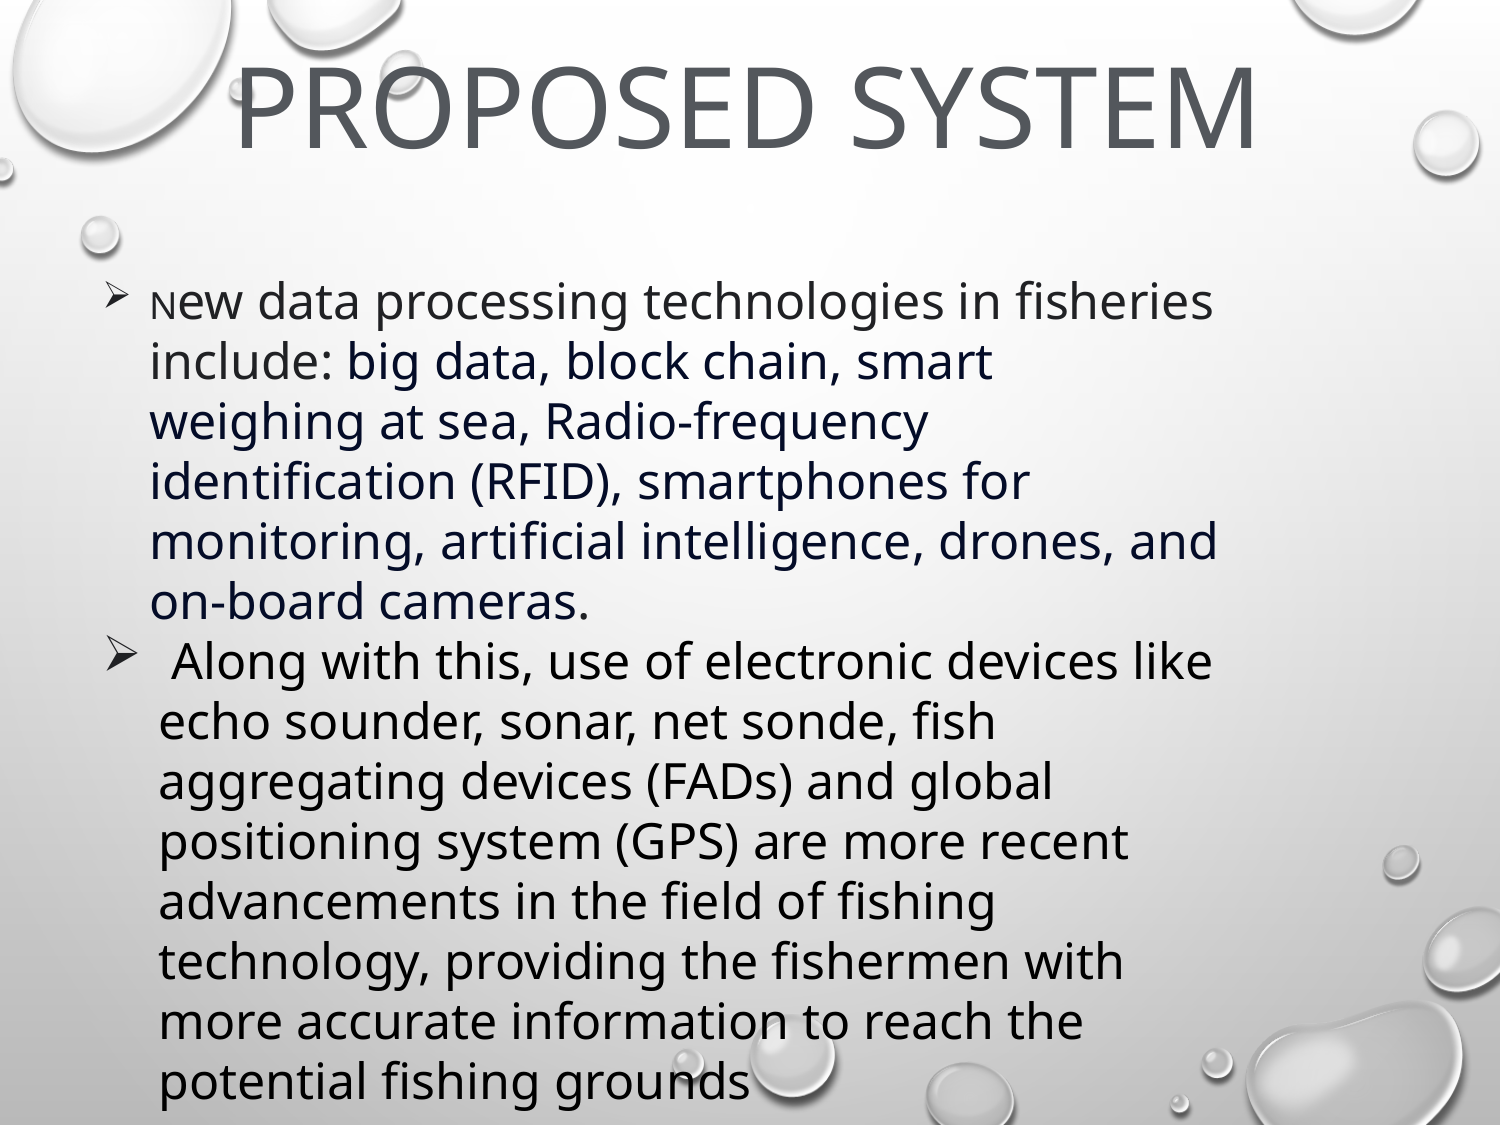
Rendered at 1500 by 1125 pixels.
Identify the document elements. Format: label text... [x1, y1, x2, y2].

text_box PROPOSED SYSTEM [216, 28, 1279, 179]
picture [0, 0, 1500, 1125]
text_box New data processing technologies in fisheries include: big data, block chain, smart weighing at sea, Radio-frequency identification (RFID), smartphones for monitoring, artificial intelligence, drones, and on-board cameras. Along with this, use of electronic devices like echo sounder, sonar, net sonde, fish aggregating devices (FADs) and global positioning system (GPS) are more recent advancements in the field of fishing technology, providing the fishermen with more accurate information to reach the potential fishing grounds [87, 262, 1238, 1118]
